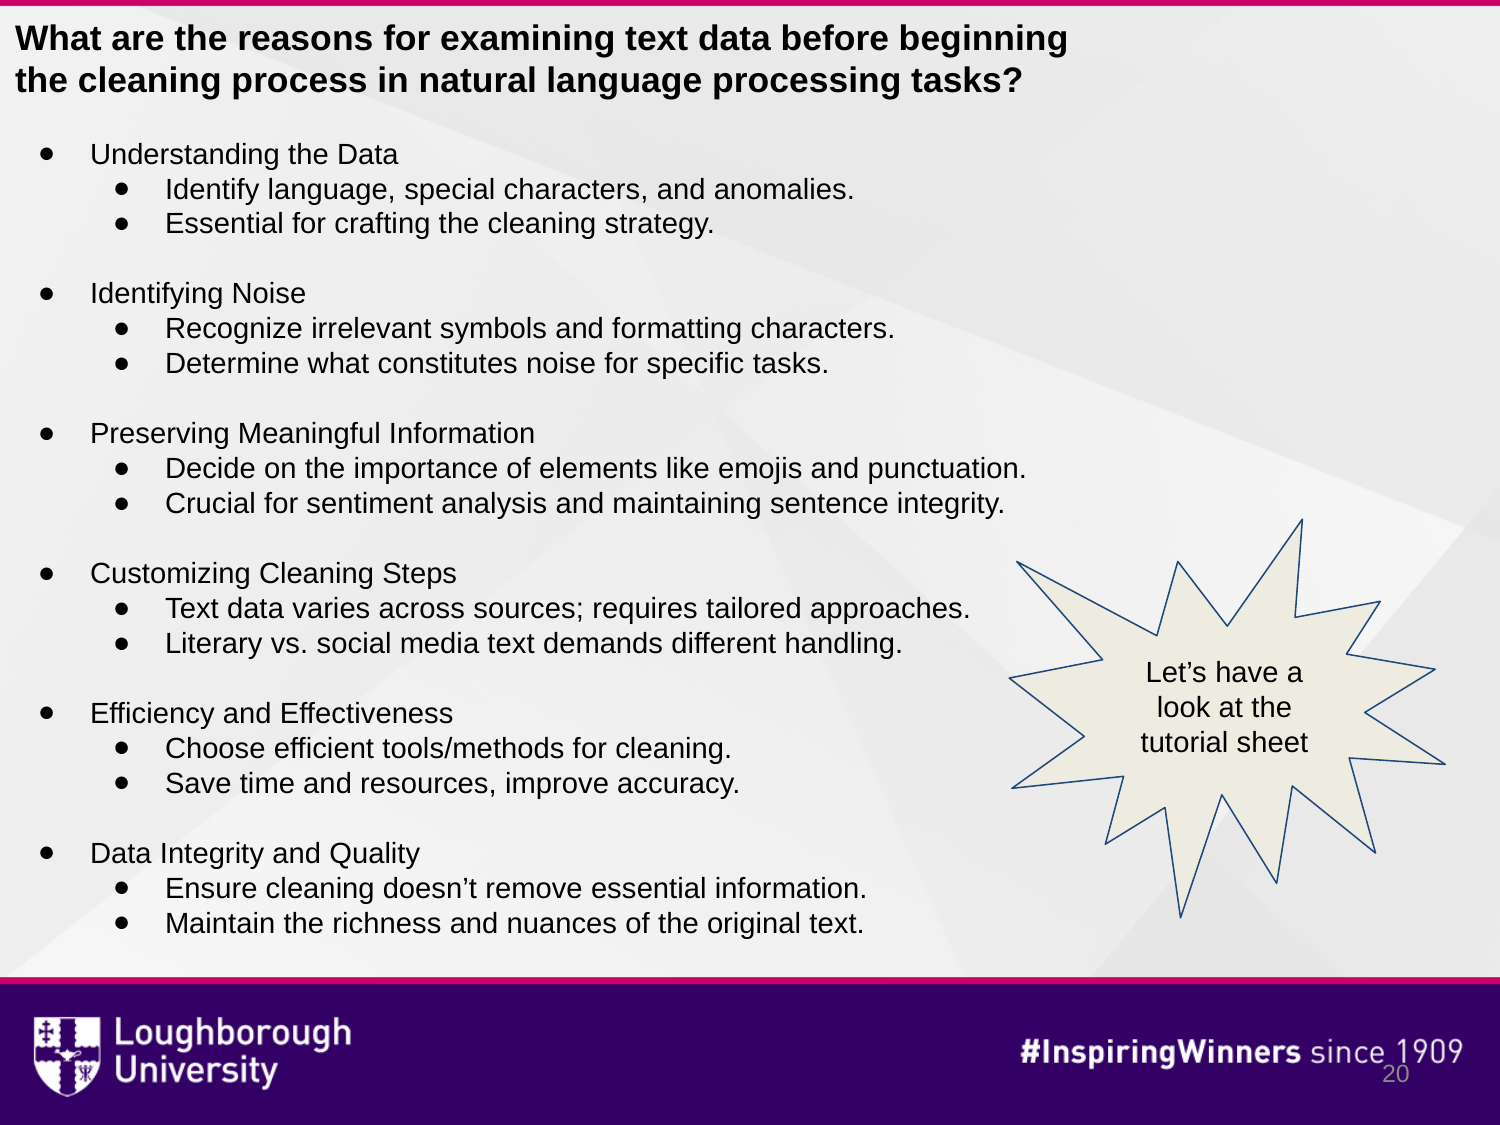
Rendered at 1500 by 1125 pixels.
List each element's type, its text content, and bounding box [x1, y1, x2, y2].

picture [0, 0, 1500, 1125]
slide_number ‹#› [1074, 1042, 1425, 1103]
text_box What are the reasons for examining text data before beginning the cleaning process in natural language processing tasks? Understanding the Data Identify language, special characters, and anomalies. Essential for crafting the cleaning strategy. Identifying Noise Recognize irrelevant symbols and formatting characters. Determine what constitutes noise for specific tasks. Preserving Meaningful Information Decide on the importance of elements like emojis and punctuation. Crucial for sentiment analysis and maintaining sentence integrity. Customizing Cleaning Steps Text data varies across sources; requires tailored approaches. Literary vs. social media text demands different handling. Efficiency and Effectiveness Choose efficient tools/methods for cleaning. Save time and resources, improve accuracy. Data Integrity and Quality Ensure cleaning doesn’t remove essential information. Maintain the richness and nuances of the original text. [0, 0, 1143, 1089]
text_box Let’s have a look at the tutorial sheet [1009, 519, 1446, 918]
